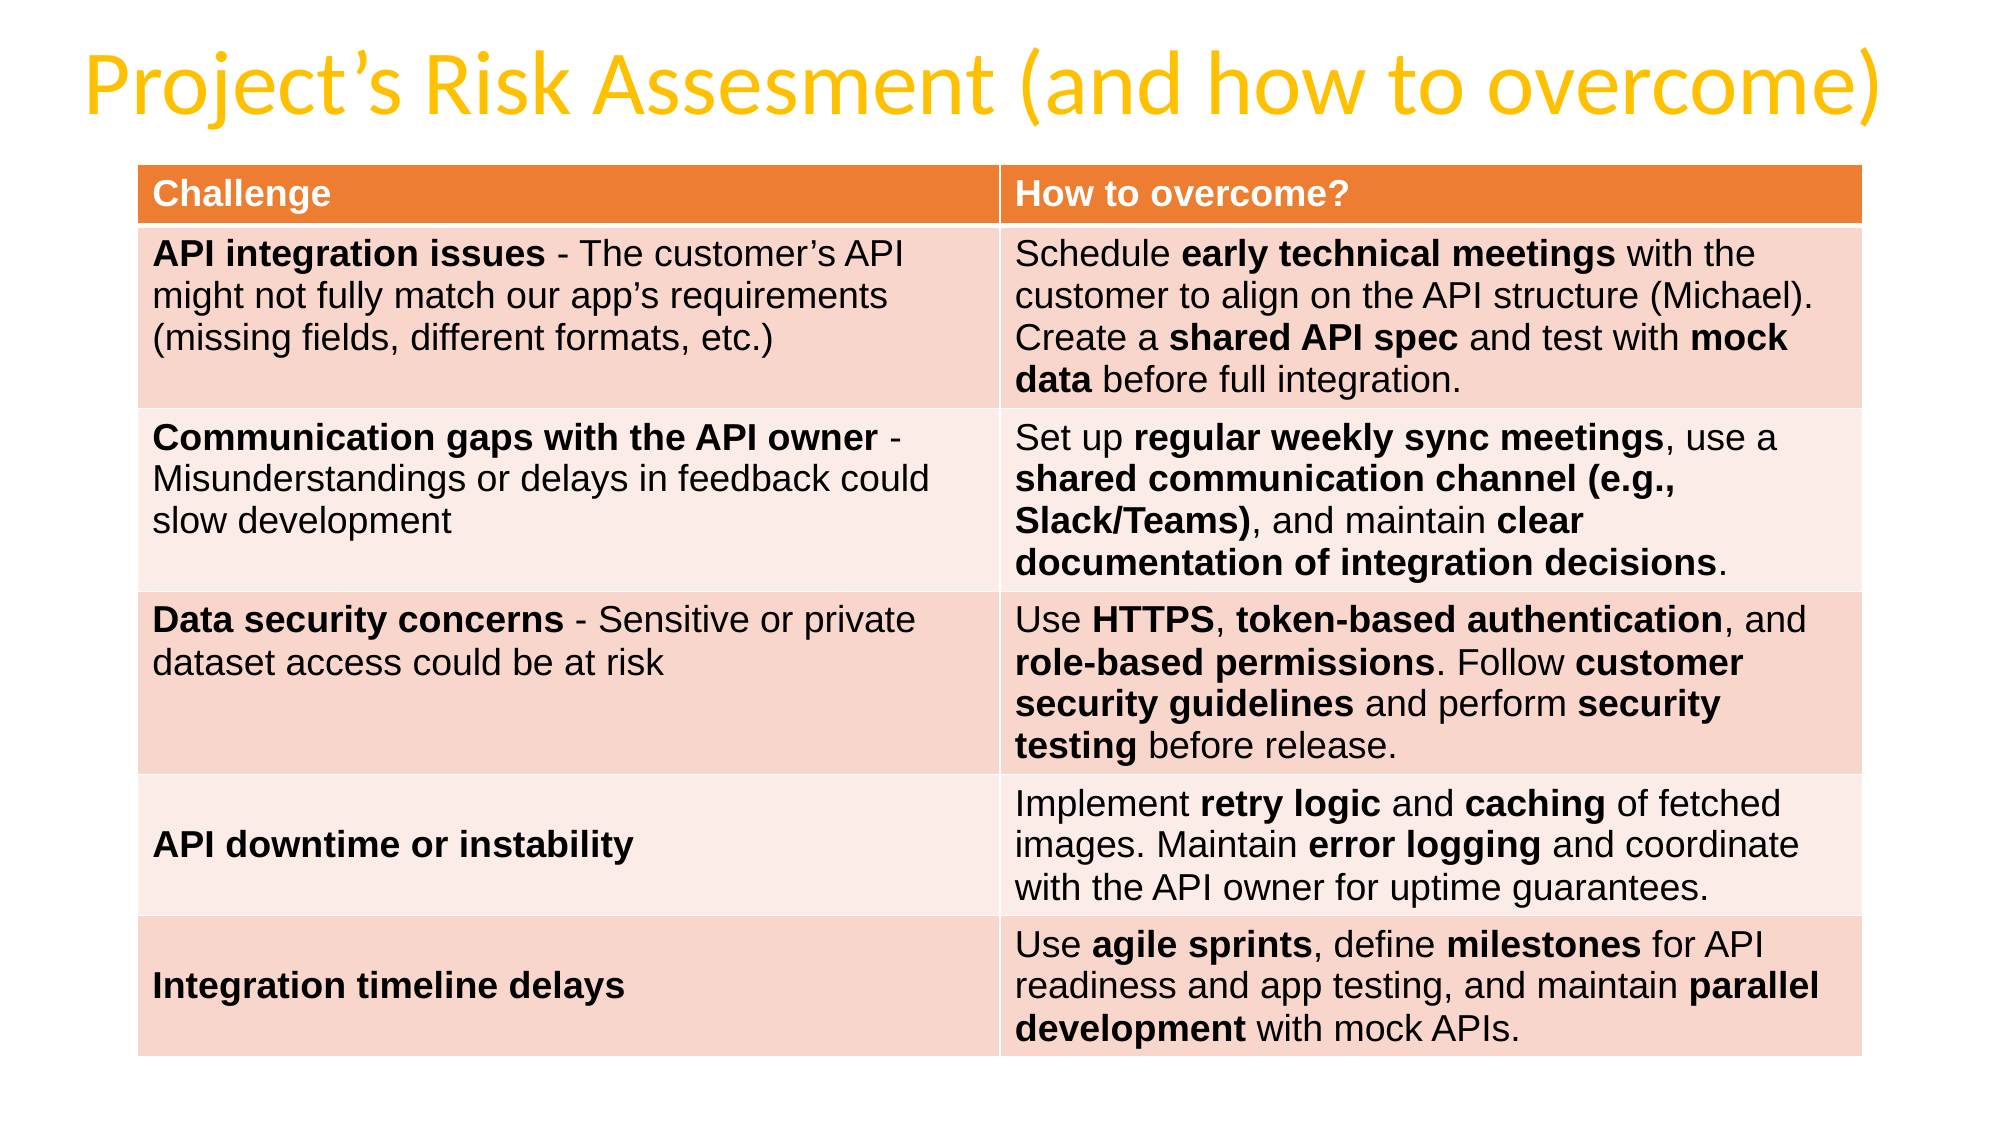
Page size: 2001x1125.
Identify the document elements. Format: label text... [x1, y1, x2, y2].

table_header Challenge [138, 199, 999, 223]
table_cell Schedule early technical meetings with the customer to align on the API structure (Michael). Create a shared API spec and test with mock data before full integration. [1001, 228, 1862, 408]
table_cell Implement retry logic and caching of fetched images. Maintain error logging and coordinate with the API owner for uptime guarantees. [1001, 775, 1862, 915]
table_header How to overcome? [1001, 199, 1862, 223]
table_cell API downtime or instability [138, 775, 999, 915]
table_cell Data security concerns - Sensitive or private dataset access could be at risk [138, 592, 999, 774]
table_cell Use HTTPS, token-based authentication, and role-based permissions. Follow customer security guidelines and perform security testing before release. [1001, 592, 1862, 774]
table_cell API integration issues - The customer’s API might not fully match our app’s requirements (missing fields, different formats, etc.) [138, 228, 999, 408]
table_cell Use agile sprints, define milestones for API readiness and app testing, and maintain parallel development with mock APIs. [1001, 916, 1862, 1056]
table_cell Integration timeline delays [138, 916, 999, 1056]
table_cell Set up regular weekly sync meetings, use a shared communication channel (e.g., Slack/Teams), and maintain clear documentation of integration decisions. [1001, 409, 1862, 591]
table_cell Communication gaps with the API owner - Misunderstandings or delays in feedback could slow development [138, 409, 999, 591]
title Project’s Risk Assesment (and how to overcome) [68, 0, 1932, 199]
